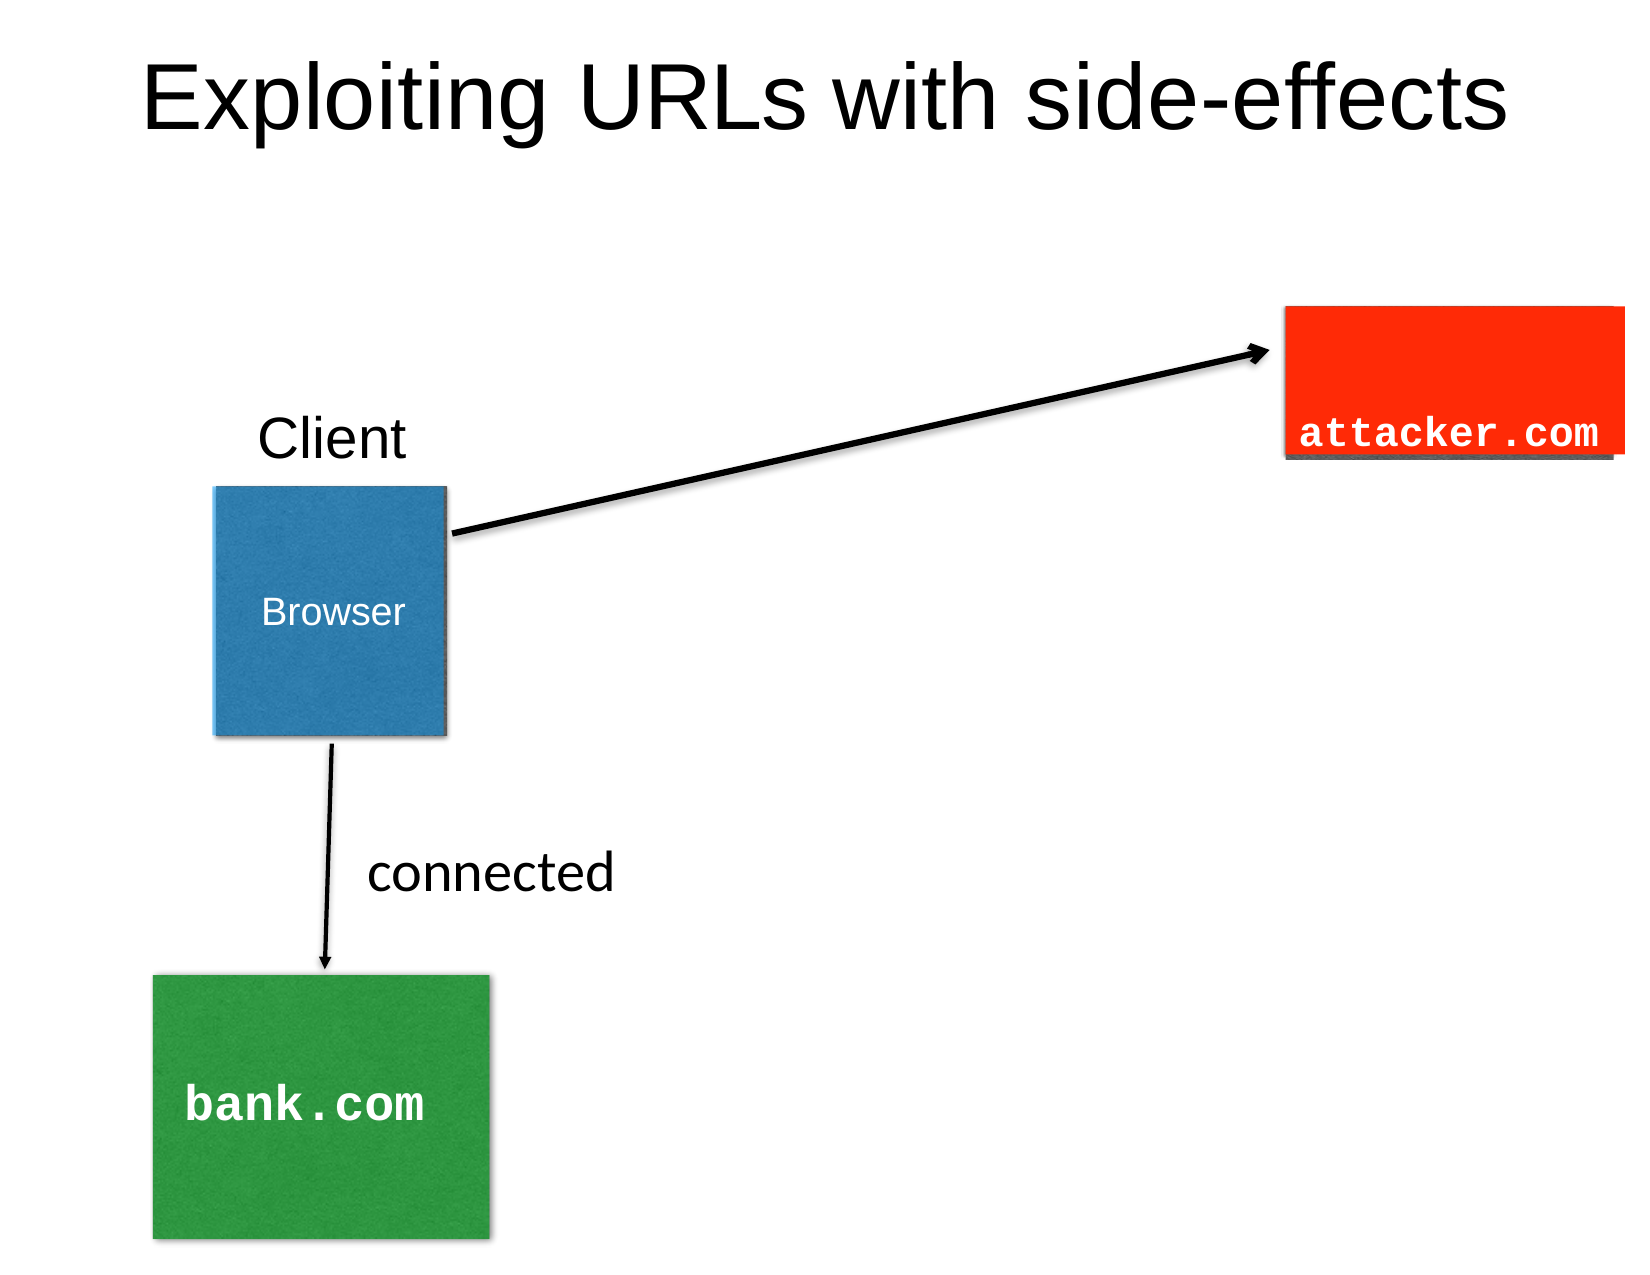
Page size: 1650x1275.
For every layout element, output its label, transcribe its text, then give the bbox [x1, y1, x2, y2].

text_box Client [256, 399, 408, 471]
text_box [451, 349, 1271, 534]
title Exploiting URLs with side-effects [133, 35, 1516, 151]
text_box [444, 486, 448, 736]
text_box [324, 743, 332, 970]
text_box attacker.com [1285, 306, 1625, 455]
text_box [1285, 455, 1614, 460]
text_box Browser [259, 585, 425, 634]
text_box [211, 484, 453, 744]
text_box [212, 486, 444, 736]
text_box bank.com [182, 1064, 440, 1131]
text_box [1280, 304, 1619, 460]
text_box connected [352, 825, 631, 910]
text_box [149, 969, 500, 1248]
text_box [152, 975, 490, 1240]
